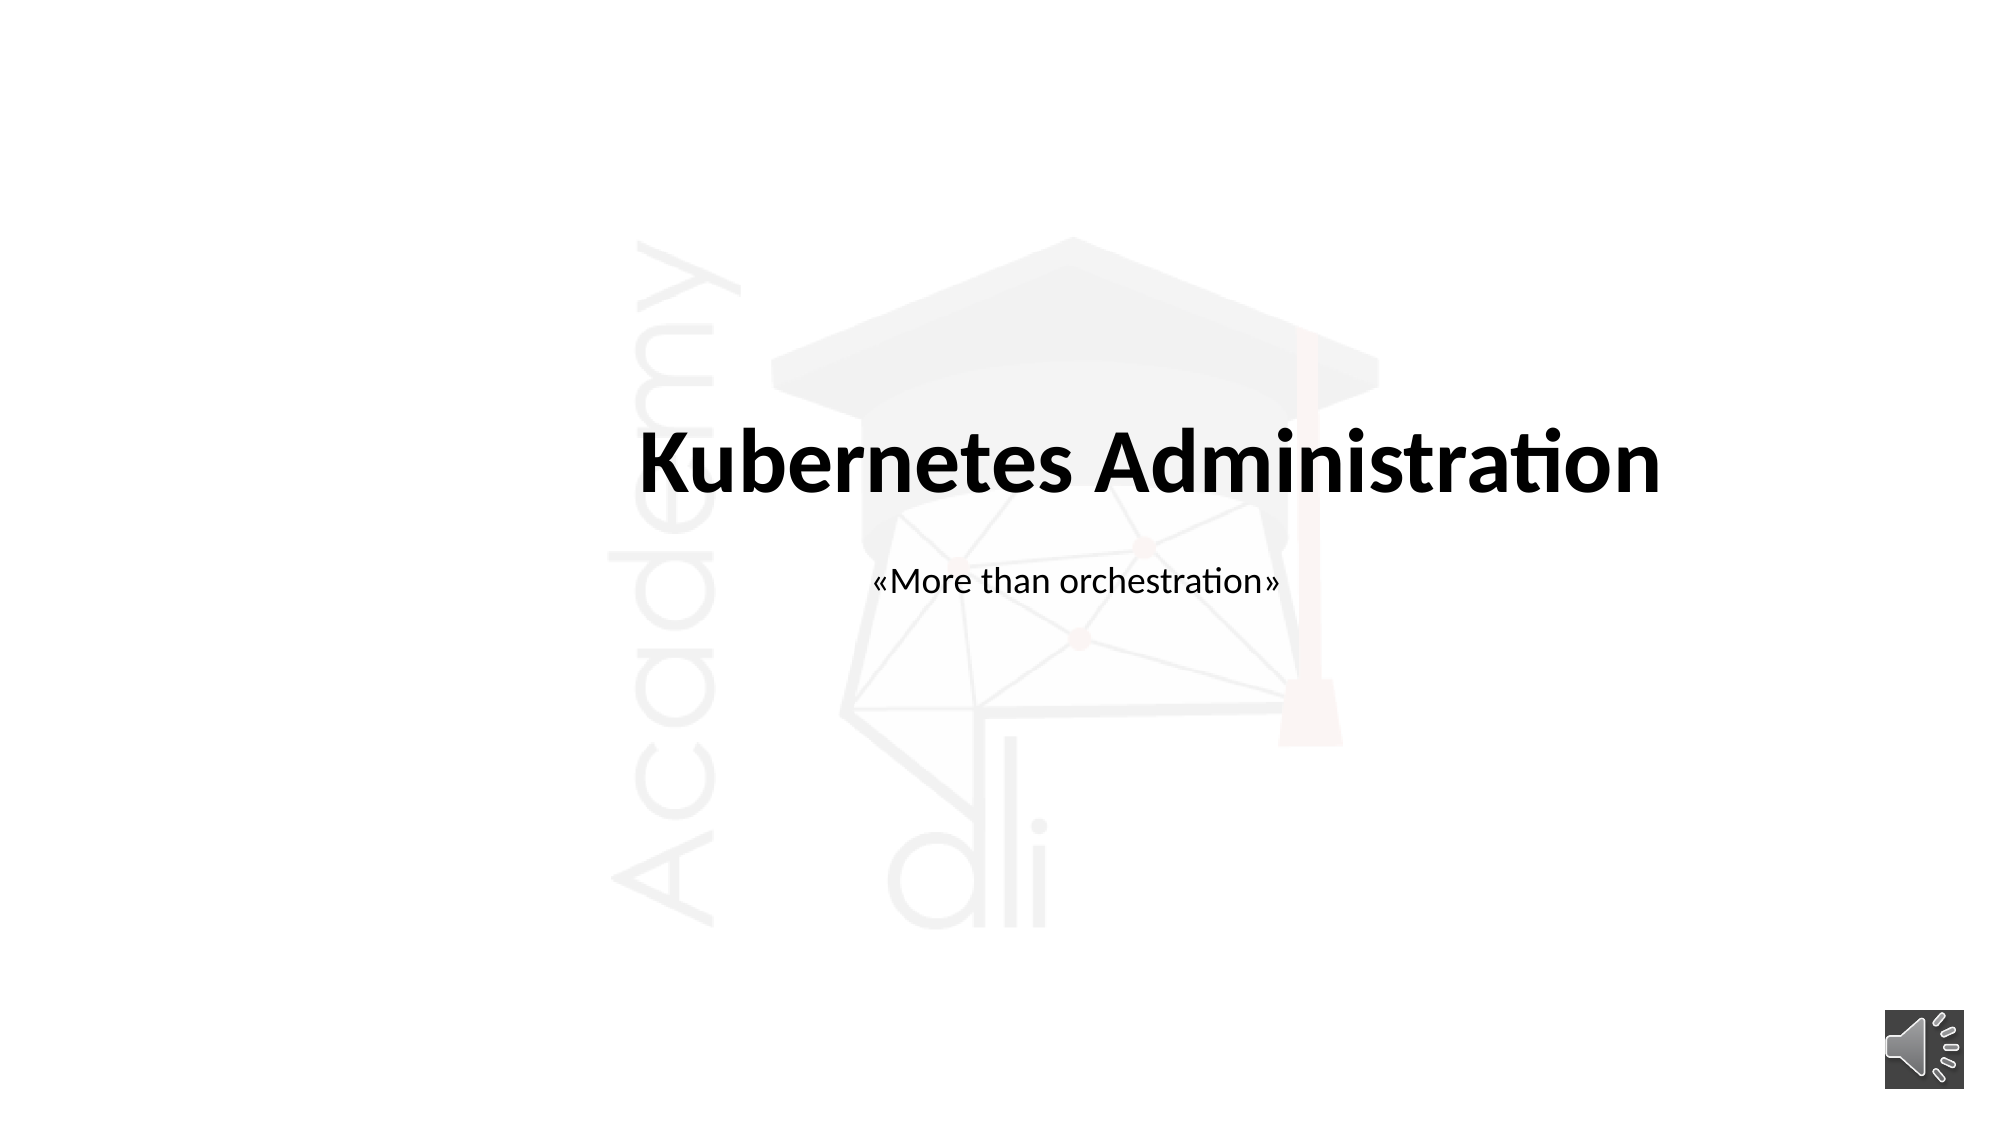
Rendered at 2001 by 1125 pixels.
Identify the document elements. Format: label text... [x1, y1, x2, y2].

picture [388, 0, 1610, 1125]
picture [1884, 1009, 1965, 1090]
text_box Kubernetes Administration «More than orchestration» [1610, 393, 1700, 609]
